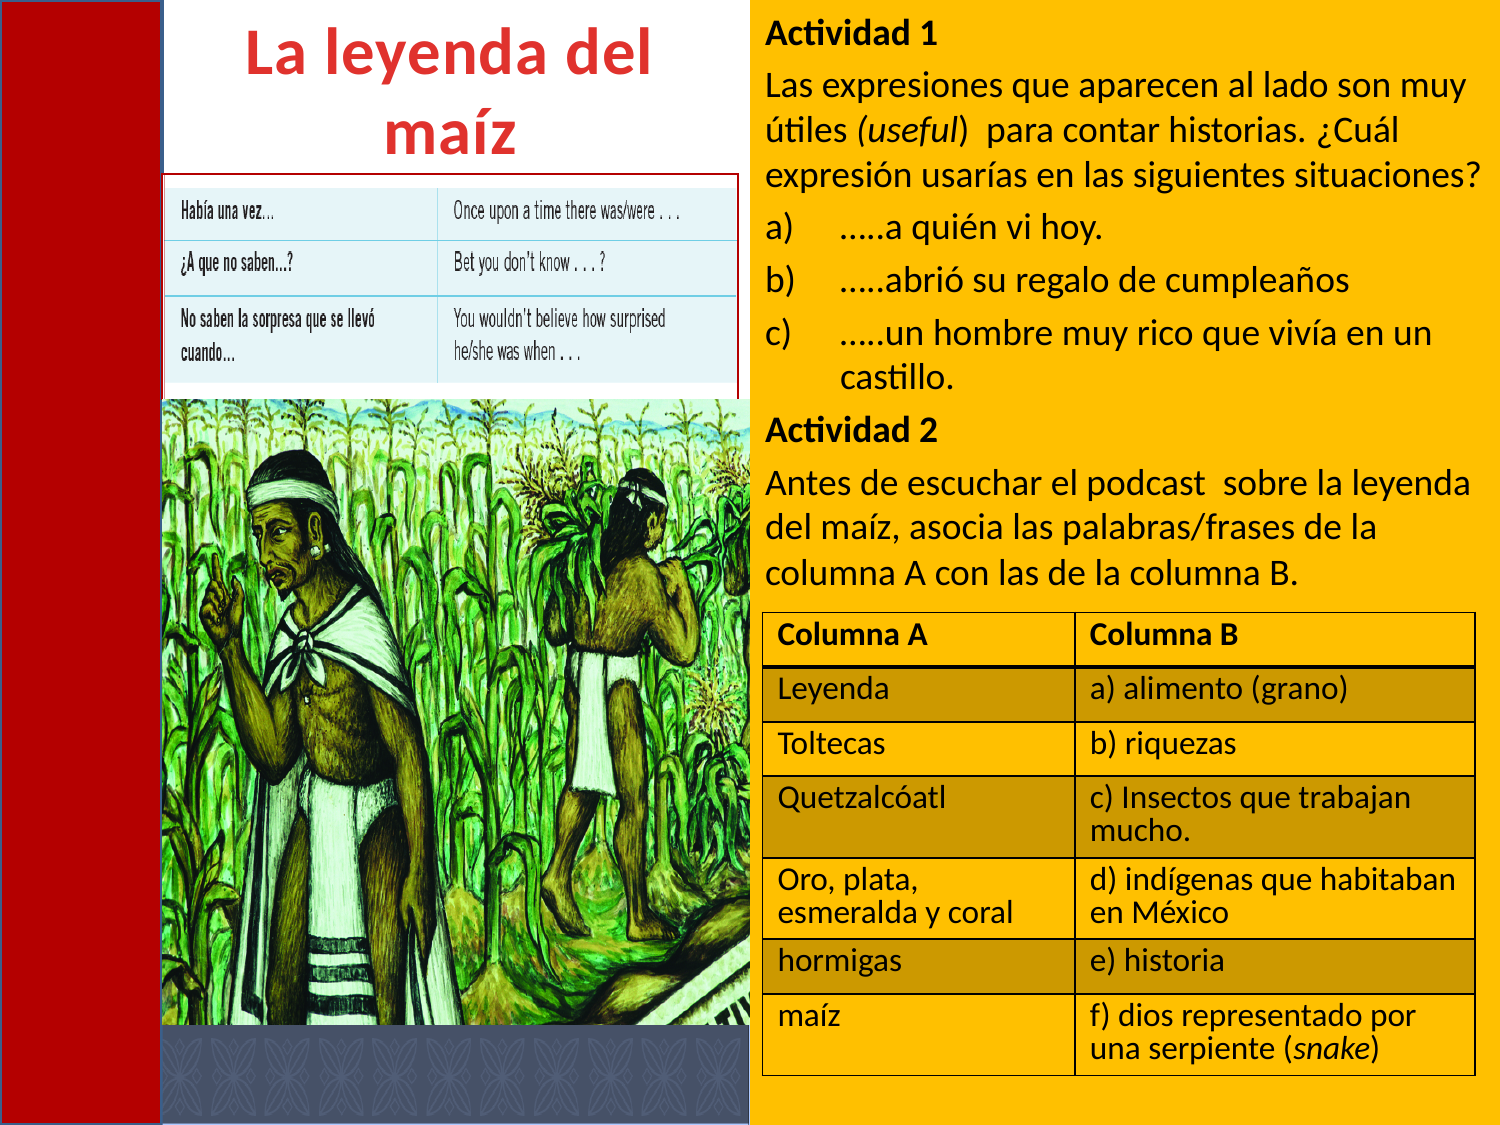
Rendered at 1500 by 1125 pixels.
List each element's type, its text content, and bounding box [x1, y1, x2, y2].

table_cell Leyenda [763, 669, 1074, 721]
table_header Columna B [1076, 613, 1474, 665]
table_cell e) historia [1076, 940, 1474, 993]
table_cell Quetzalcóatl [763, 777, 1074, 857]
text_box La leyenda del maíz [162, 0, 738, 174]
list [162, 399, 751, 1024]
table_cell hormigas [763, 940, 1074, 993]
table_cell maíz [763, 995, 1074, 1075]
table_cell a) alimento (grano) [1076, 669, 1474, 721]
picture [162, 1024, 751, 1125]
list Actividad 1 Las expresiones que aparecen al lado son muy útiles (useful) para contar historias. ¿Cuál expresión usarías en las siguientes situaciones? …..a quién vi hoy. …..abrió su regalo de cumpleaños …..un hombre muy rico que vivía en un castillo. Actividad 2 Antes de escuchar el podcast sobre la leyenda del maíz, asocia las palabras/frases de la columna A con las de la columna B. [750, 0, 1500, 1125]
picture [162, 174, 738, 399]
table_cell Oro, plata, esmeralda y coral [763, 859, 1074, 938]
text_box [0, 0, 162, 1125]
table_header Columna A [763, 613, 1074, 665]
table_cell Toltecas [763, 723, 1074, 775]
table_cell d) indígenas que habitaban en México [1076, 859, 1474, 938]
table_cell f) dios representado por una serpiente (snake) [1076, 995, 1474, 1075]
table_cell c) Insectos que trabajan mucho. [1076, 777, 1474, 857]
table_cell b) riquezas [1076, 723, 1474, 775]
